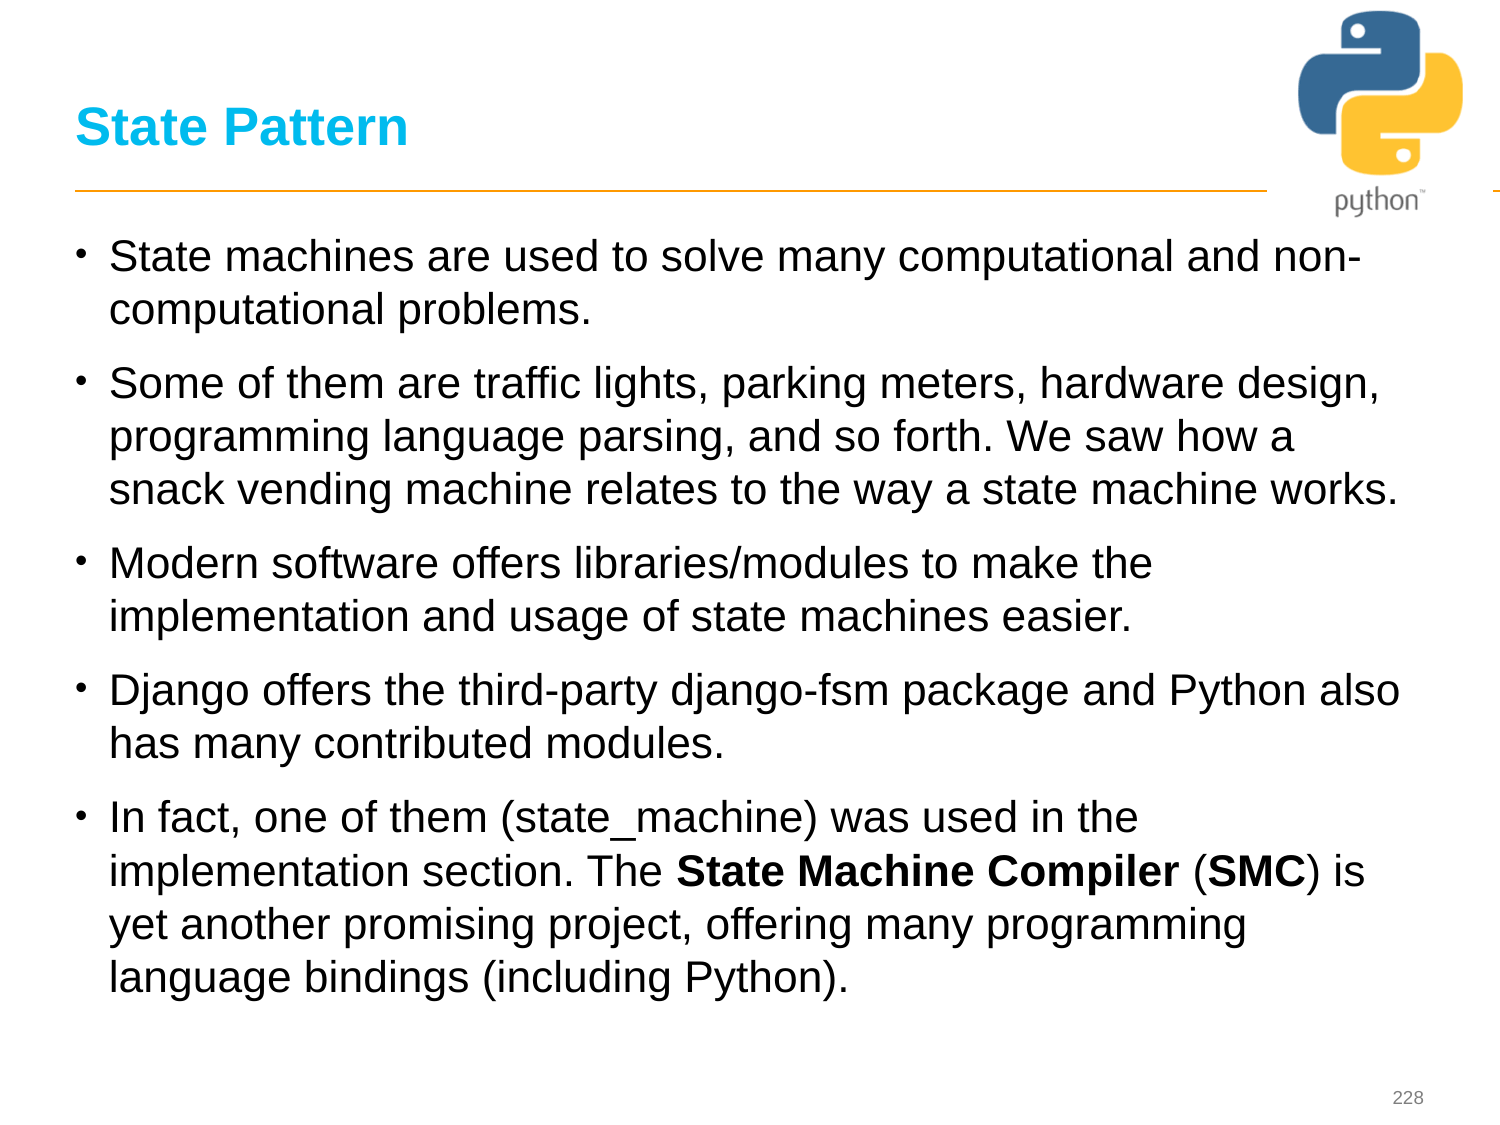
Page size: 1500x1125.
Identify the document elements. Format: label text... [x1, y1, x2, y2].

title State Pattern [75, 27, 1422, 157]
list State machines are used to solve many computational and non-computational problems. Some of them are traffic lights, parking meters, hardware design, programming language parsing, and so forth. We saw how a snack vending machine relates to the way a state machine works. Modern software offers libraries/modules to make the implementation and usage of state machines easier. Django offers the third-party django-fsm package and Python also has many contributed modules. In fact, one of them (state_machine) was used in the implementation section. The State Machine Compiler (SMC) is yet another promising project, offering many programming language bindings (including Python). [75, 226, 1425, 1018]
picture [1267, 5, 1493, 222]
